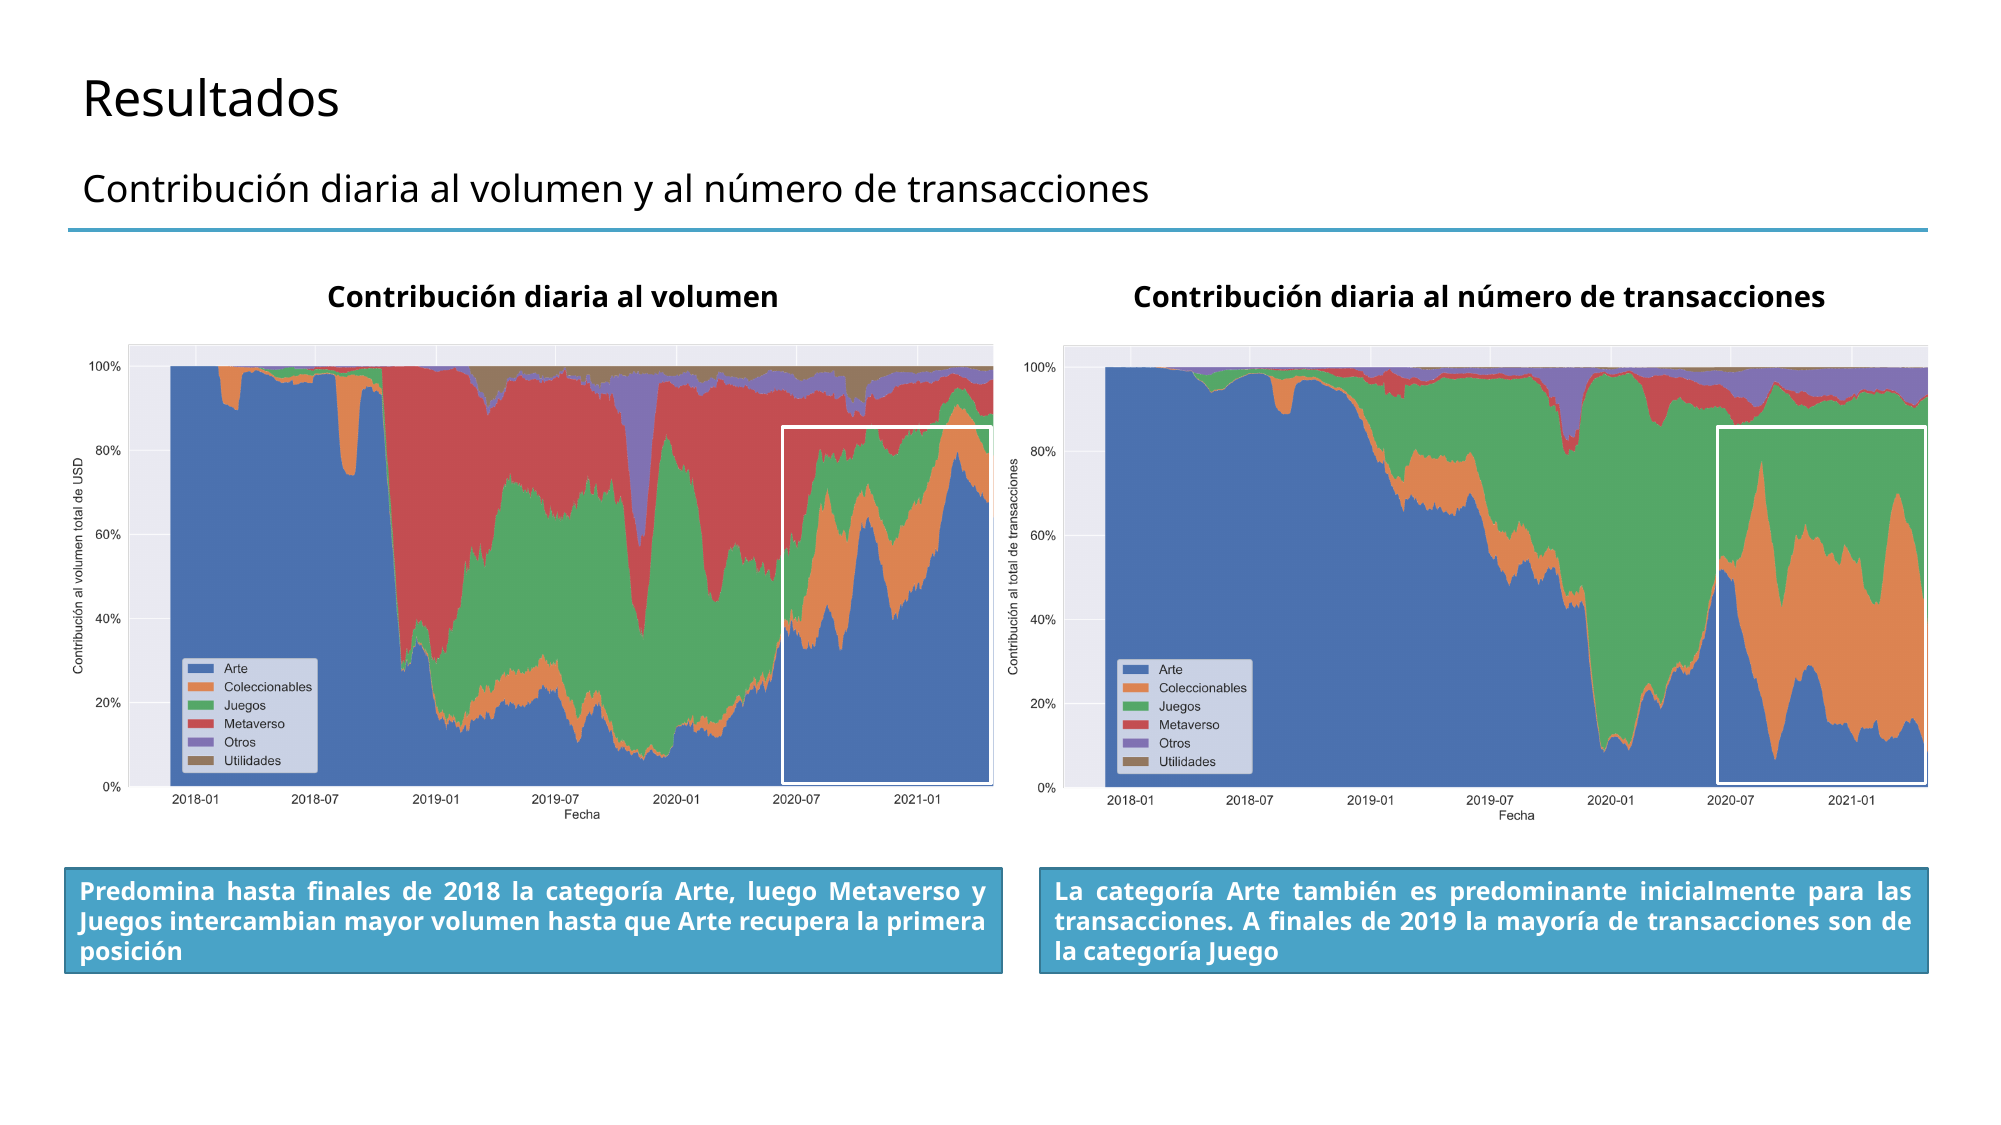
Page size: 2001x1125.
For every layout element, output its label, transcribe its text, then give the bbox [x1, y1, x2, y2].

text_box Resultados [67, 58, 1315, 134]
picture [67, 339, 994, 827]
text_box Contribución diaria al número de transacciones [1118, 253, 2000, 321]
picture [1002, 340, 1929, 828]
text_box Contribución diaria al volumen [312, 253, 1040, 321]
text_box Contribución diaria al volumen y al número de transacciones [67, 157, 1451, 218]
text_box La categoría Arte también es predominante inicialmente para las transacciones. A finales de 2019 la mayoría de transacciones son de la categoría Juego [1039, 867, 1929, 974]
text_box Predomina hasta finales de 2018 la categoría Arte, luego Metaverso y Juegos intercambian mayor volumen hasta que Arte recupera la primera posición [64, 867, 1003, 974]
